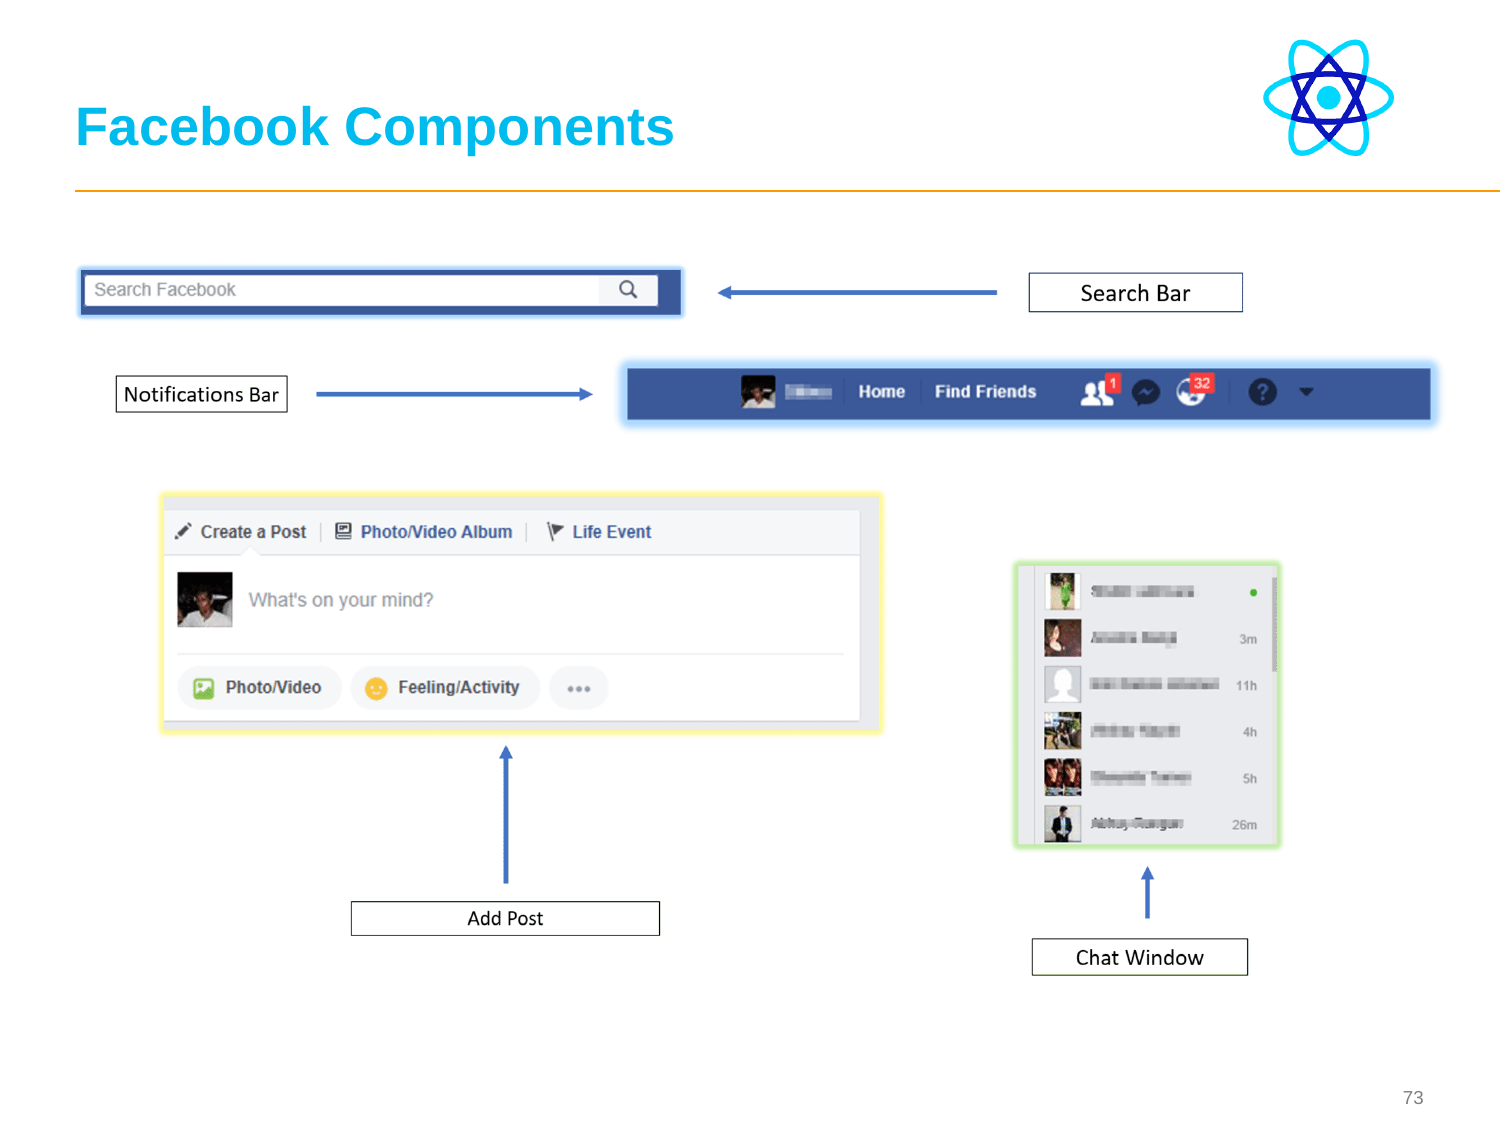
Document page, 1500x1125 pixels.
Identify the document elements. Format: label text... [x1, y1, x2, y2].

picture [72, 261, 1451, 985]
title Facebook Components [75, 27, 1422, 157]
